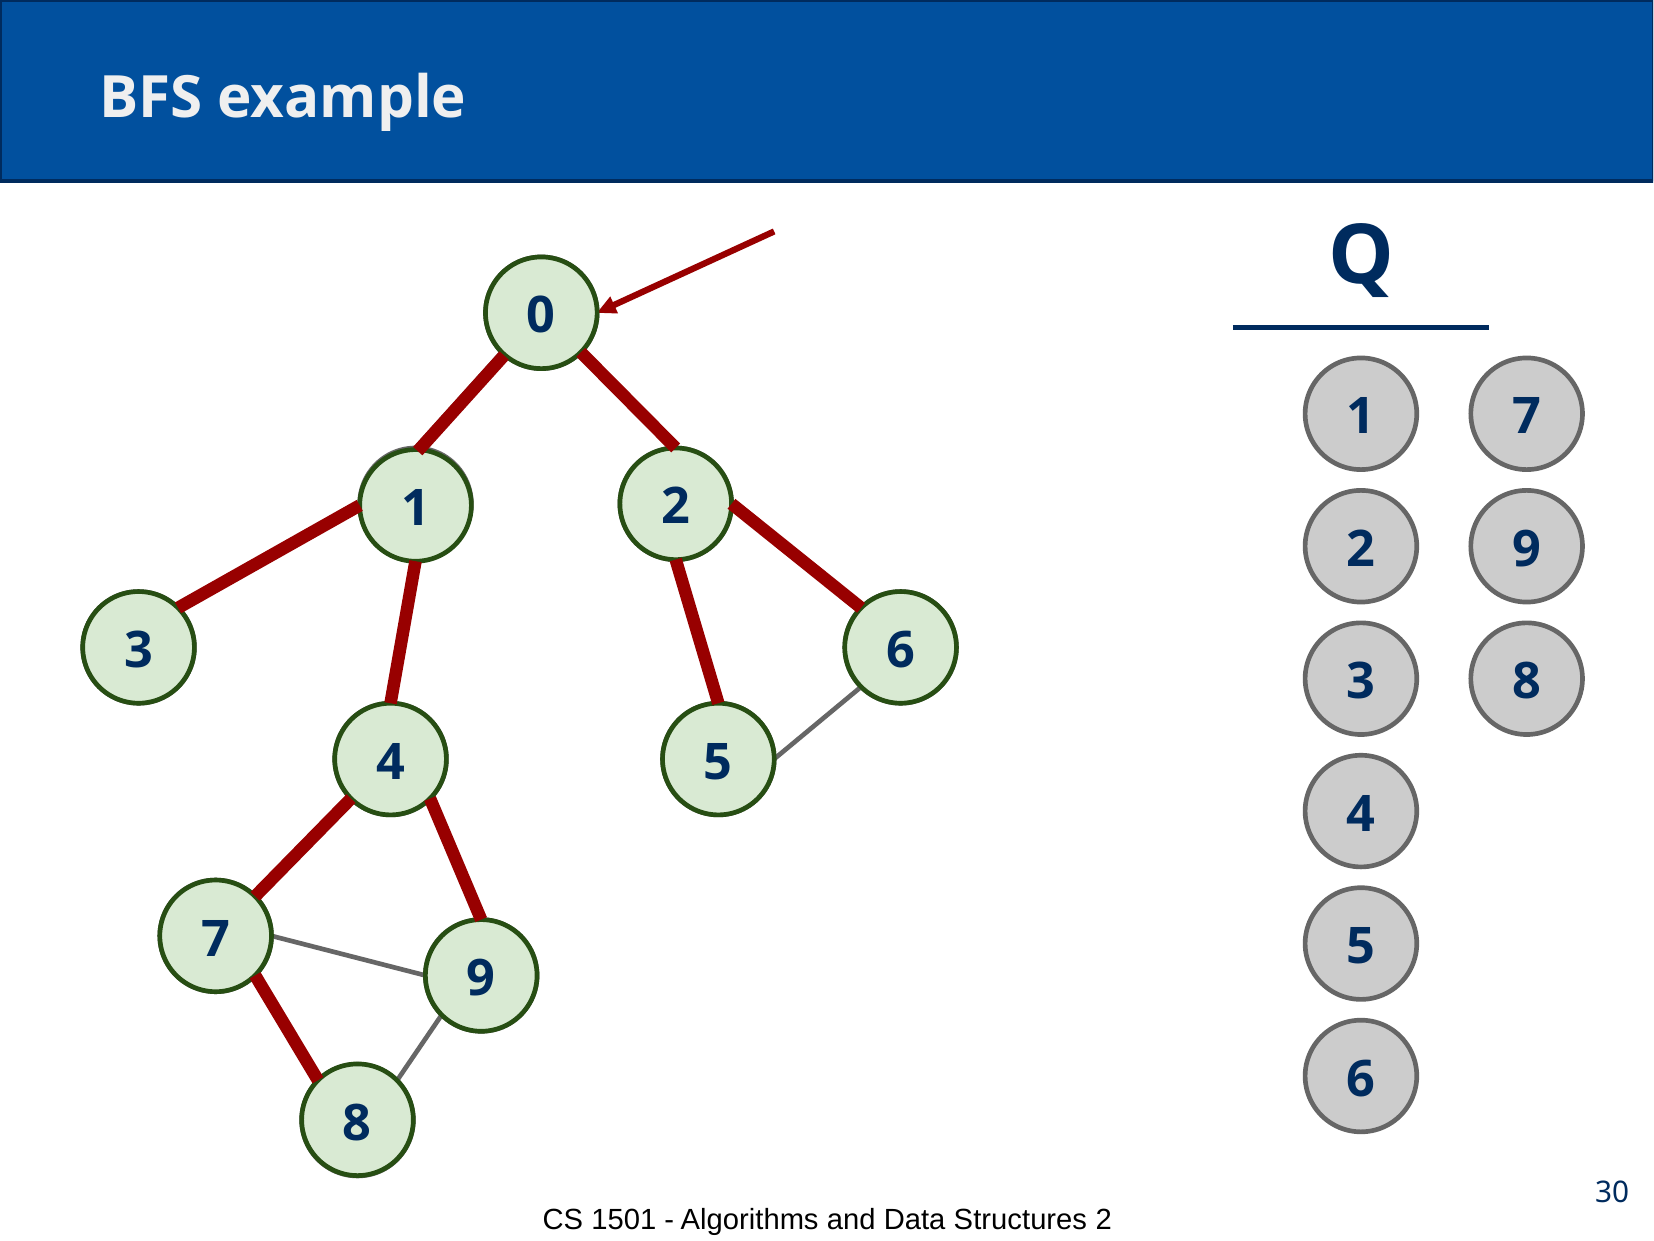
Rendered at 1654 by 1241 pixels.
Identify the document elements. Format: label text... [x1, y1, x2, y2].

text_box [271, 935, 426, 976]
text_box 8 [1470, 622, 1583, 735]
text_box 7 [159, 880, 272, 992]
text_box 1 [1305, 357, 1417, 470]
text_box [396, 1014, 442, 1081]
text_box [254, 975, 319, 1081]
text_box 8 [301, 1063, 414, 1176]
title BFS example [82, 36, 1571, 146]
footer CS 1501 - Algorithms and Data Structures 2 [423, 1202, 1232, 1241]
text_box 5 [1305, 887, 1417, 1000]
text_box 6 [866, 591, 957, 704]
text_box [254, 798, 482, 920]
text_box 1 [359, 449, 472, 561]
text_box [675, 503, 862, 704]
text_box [177, 505, 416, 704]
text_box 4 [334, 710, 447, 796]
text_box 3 [82, 591, 172, 704]
text_box 7 [1470, 357, 1583, 470]
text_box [596, 231, 775, 313]
text_box 9 [426, 919, 538, 1032]
text_box 5 [662, 712, 774, 815]
text_box 9 [1470, 490, 1583, 603]
text_box 2 [1305, 490, 1417, 603]
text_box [417, 355, 505, 452]
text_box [415, 351, 502, 355]
text_box 2 [619, 448, 732, 560]
text_box 3 [1305, 622, 1417, 735]
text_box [580, 351, 676, 449]
slide_number 30 [1546, 1145, 1647, 1241]
text_box Q [1240, 184, 1481, 306]
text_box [773, 710, 862, 760]
text_box 4 [1305, 755, 1417, 867]
text_box 6 [1305, 1020, 1417, 1132]
text_box 0 [485, 256, 597, 369]
